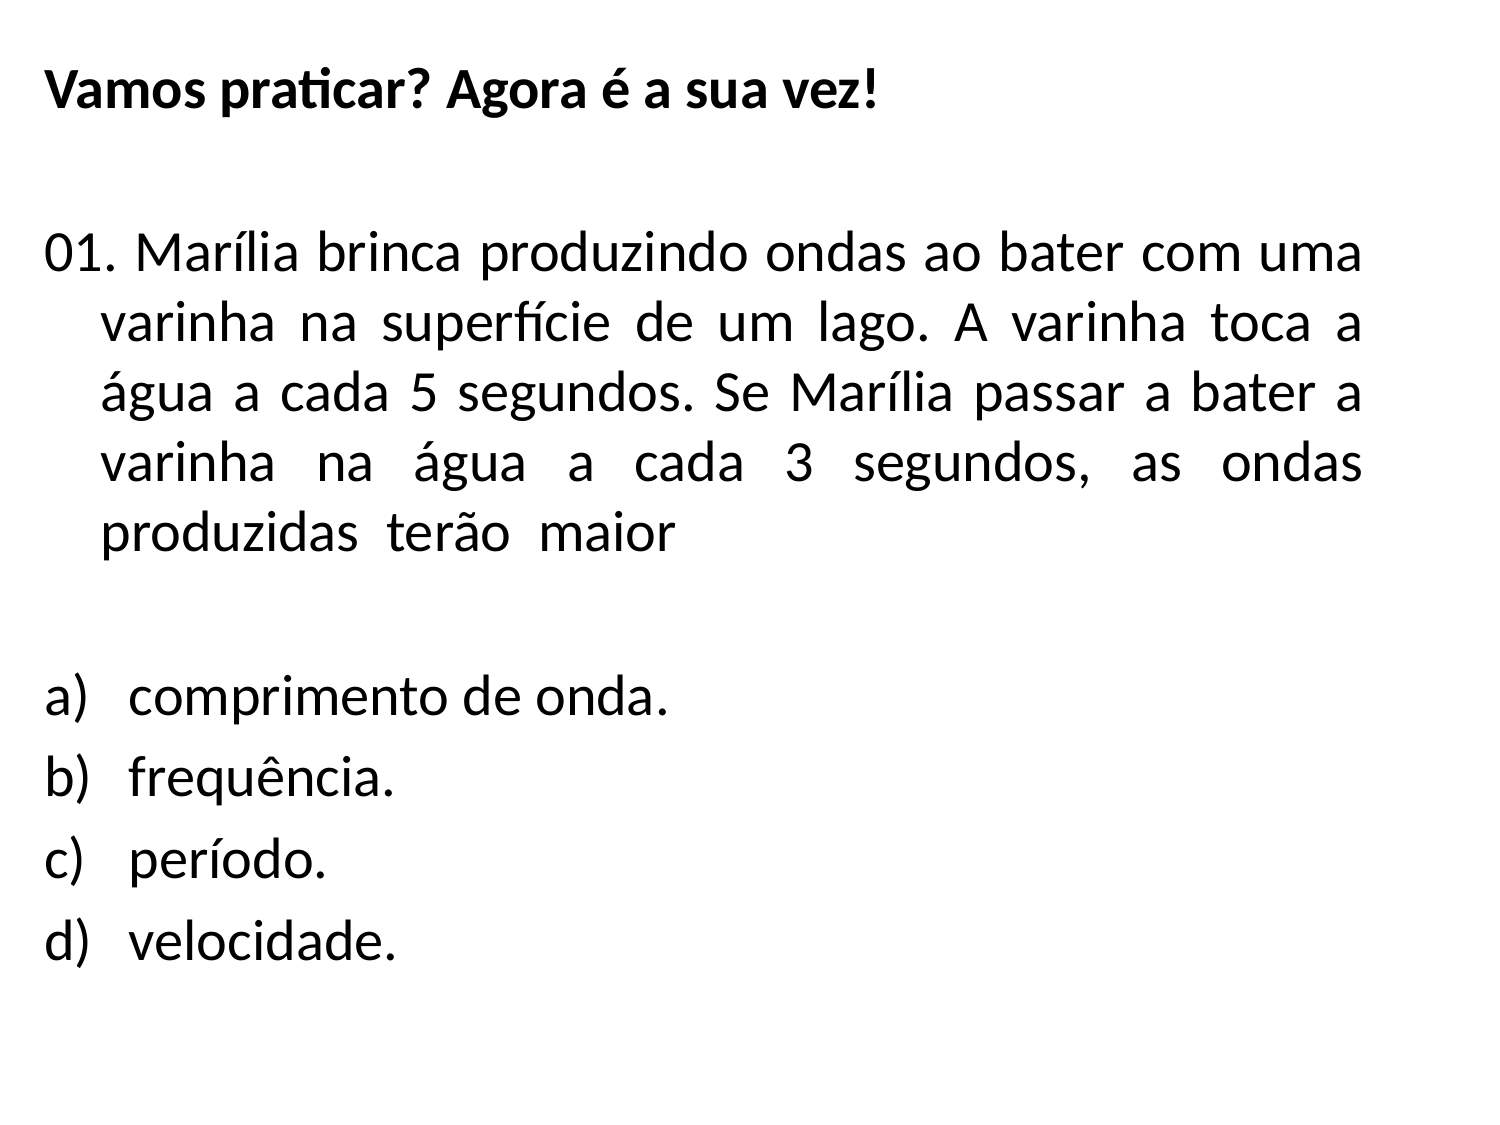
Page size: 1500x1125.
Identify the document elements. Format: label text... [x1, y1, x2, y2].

list Vamos praticar? Agora é a sua vez! 01. Marília brinca produzindo ondas ao bater com uma varinha na superfície de um lago. A varinha toca a água a cada 5 segundos. Se Marília passar a bater a varinha na água a cada 3 segundos, as ondas produzidas terão maior comprimento de onda. frequência. período. velocidade. [29, 42, 1380, 852]
